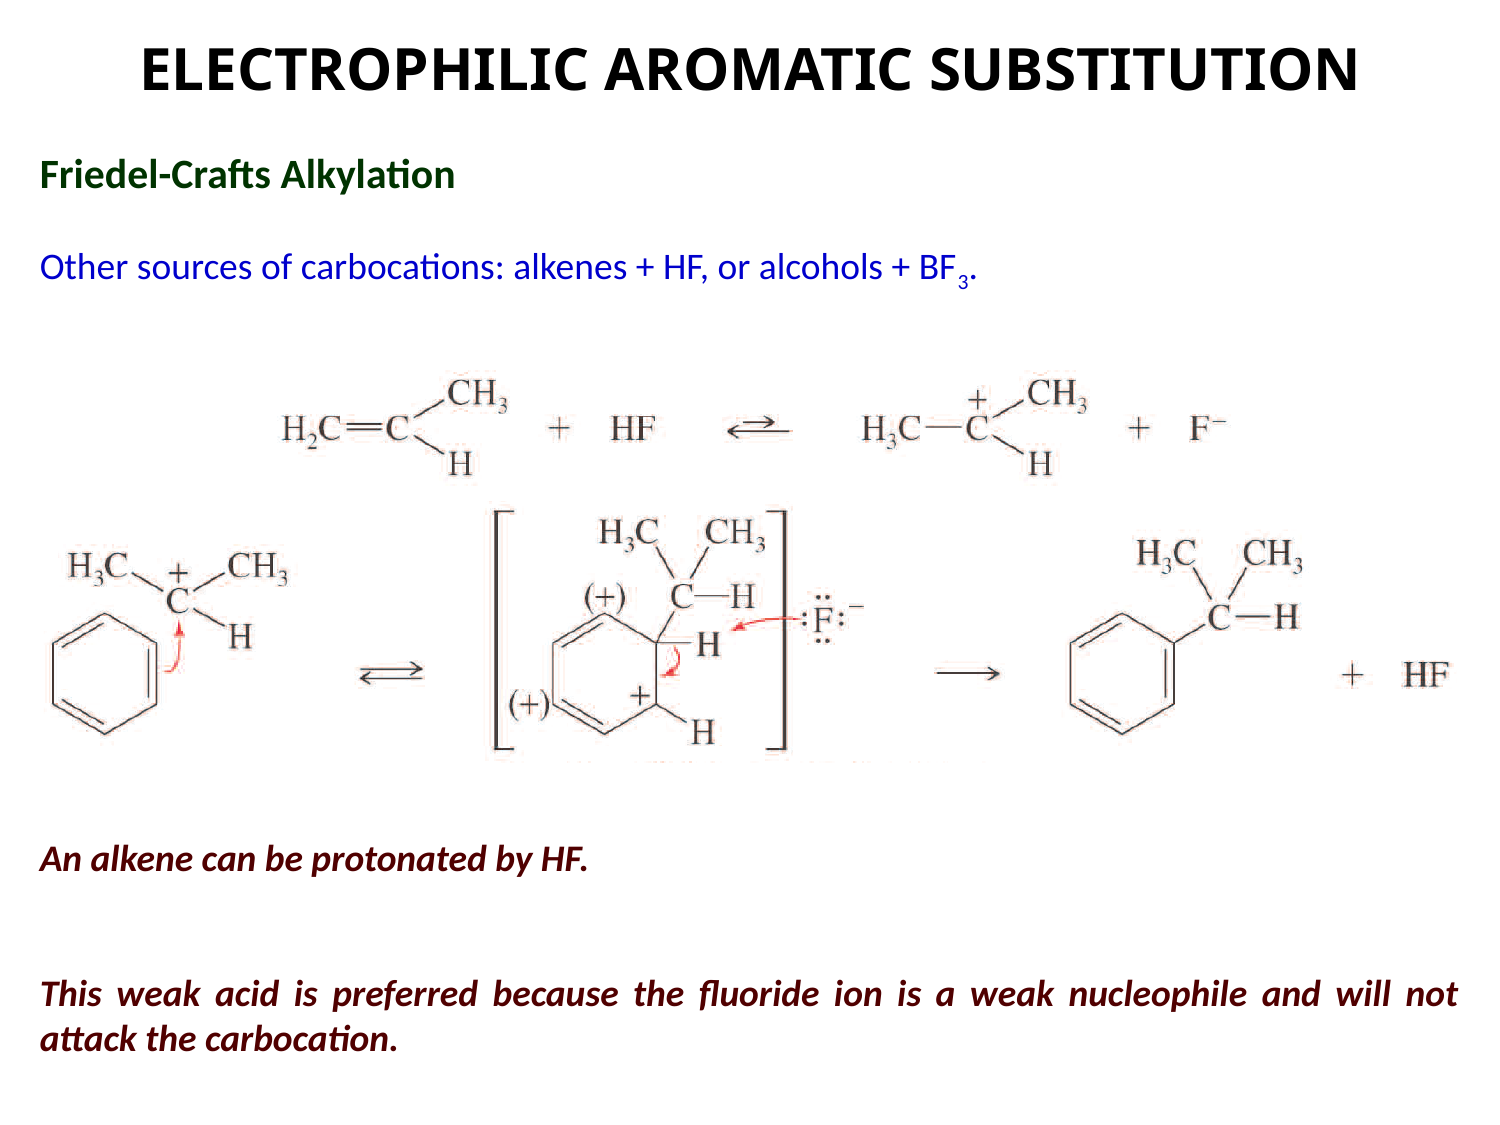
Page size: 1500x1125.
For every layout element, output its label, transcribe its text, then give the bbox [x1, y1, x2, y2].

text_box ELECTROPHILIC AROMATIC SUBSTITUTION Friedel-Crafts Alkylation Other sources of carbocations: alkenes + HF, or alcohols + BF3. An alkene can be protonated by HF. This weak acid is preferred because the fluoride ion is a weak nucleophile and will not attack the carbocation. [24, 24, 1475, 1066]
picture [43, 369, 1457, 763]
